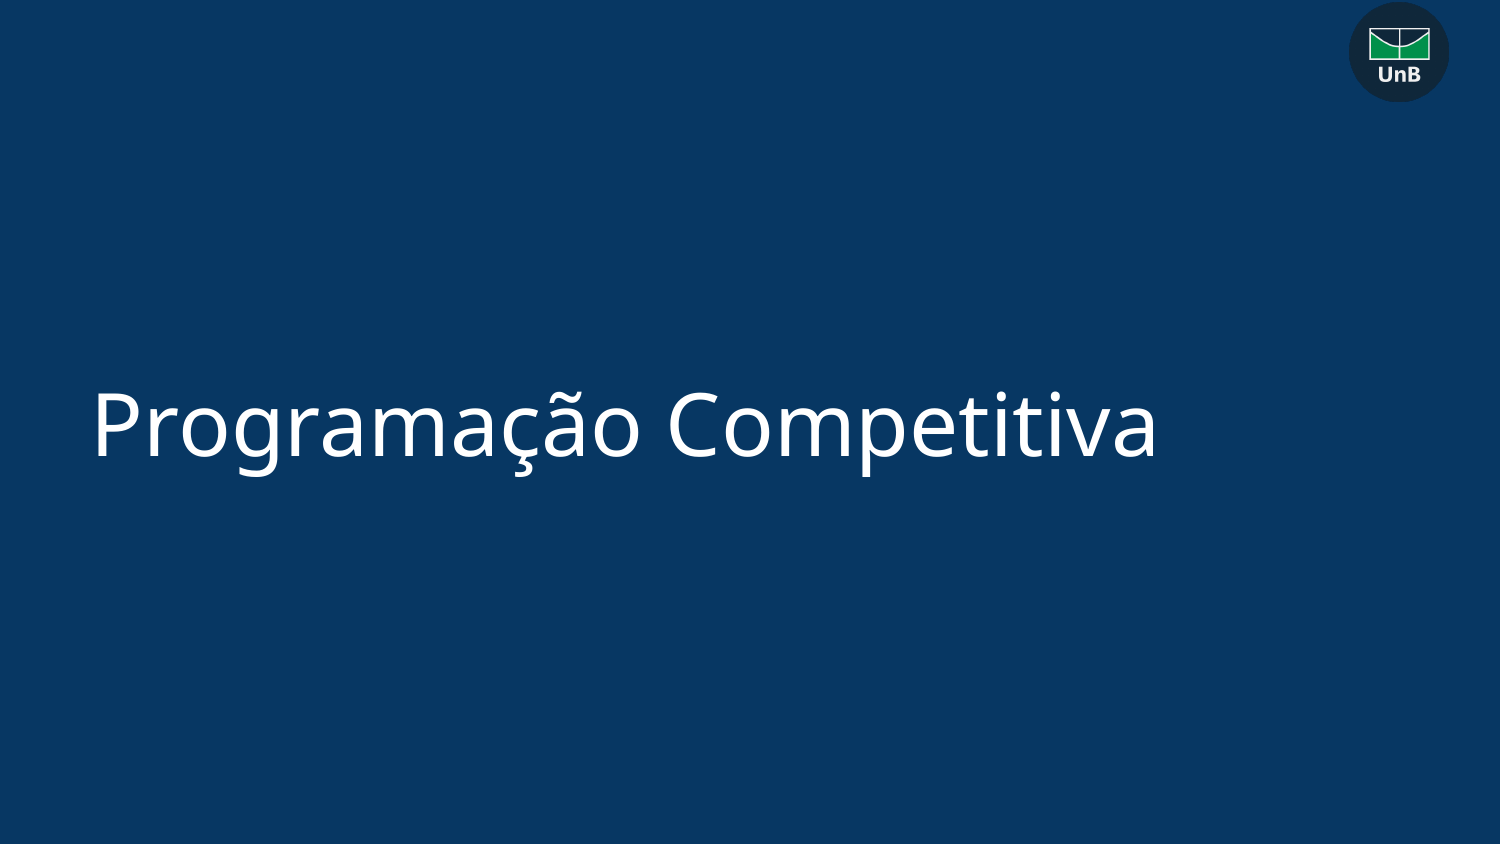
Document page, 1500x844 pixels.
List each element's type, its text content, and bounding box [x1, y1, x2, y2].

picture [1349, 2, 1449, 102]
title Programação Competitiva [75, 338, 1425, 505]
